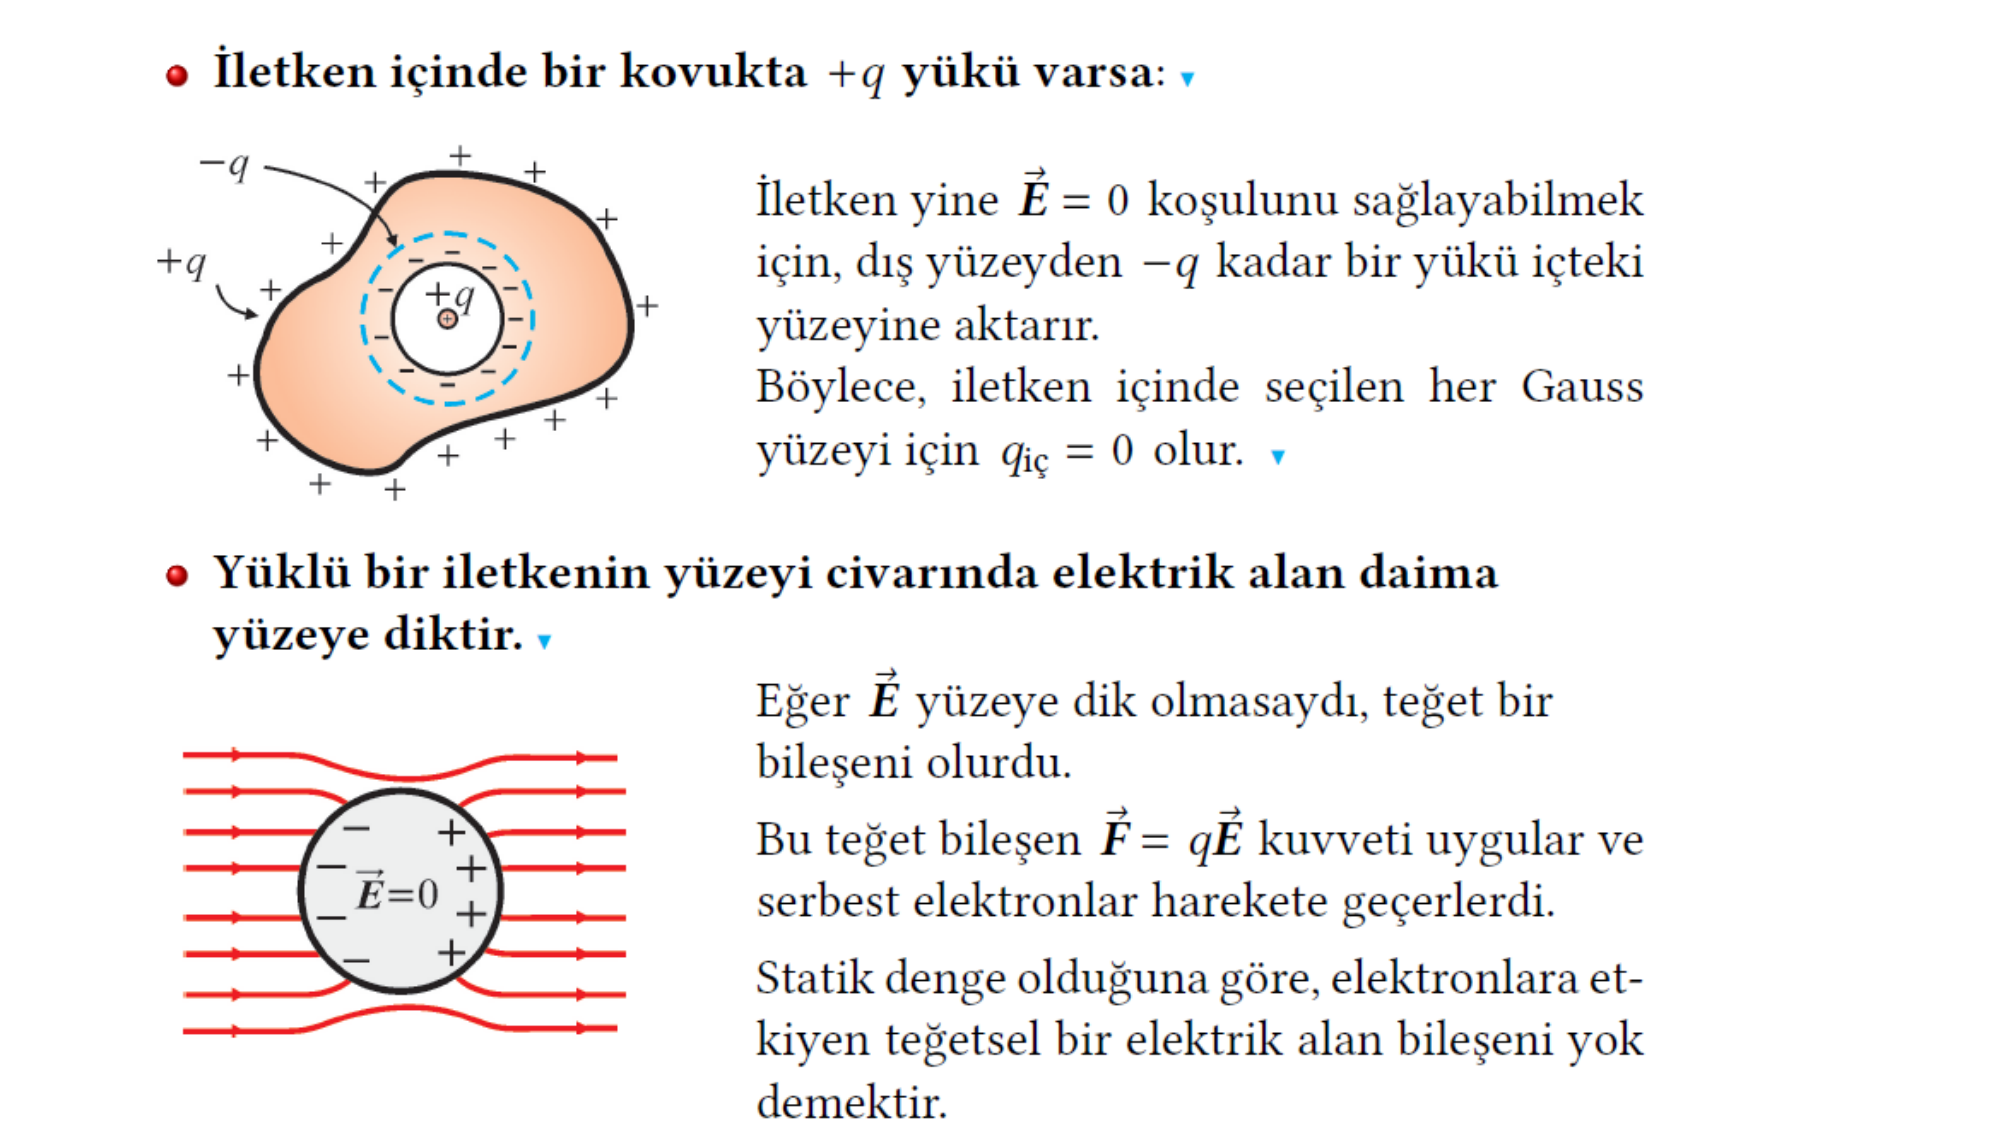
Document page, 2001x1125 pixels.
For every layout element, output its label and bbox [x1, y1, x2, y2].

list [103, 24, 1654, 1125]
